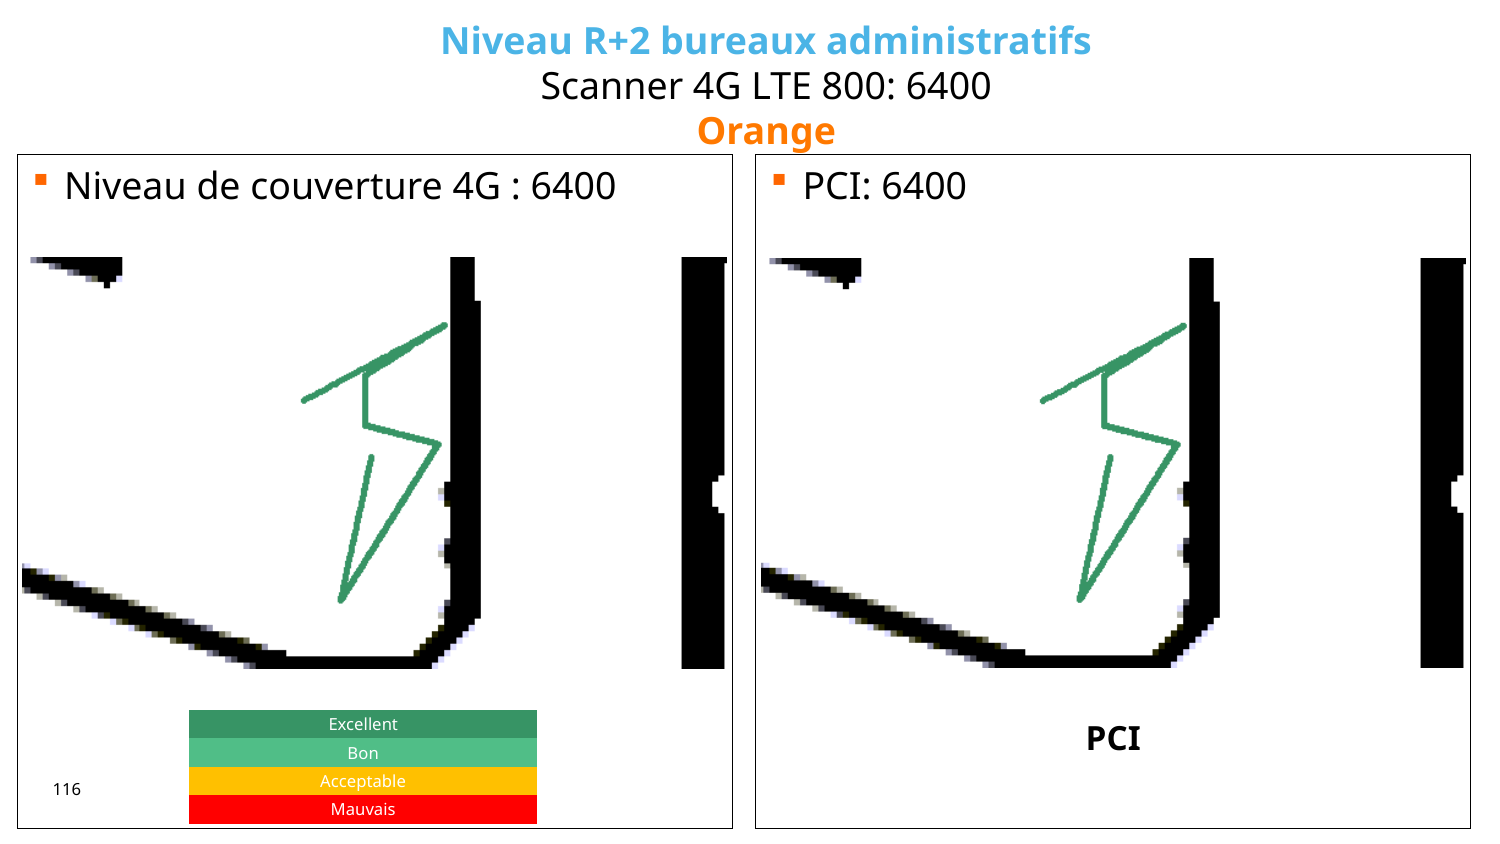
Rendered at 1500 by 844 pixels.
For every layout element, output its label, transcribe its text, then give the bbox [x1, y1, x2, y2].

text_box PCI: 6400 PCI [755, 154, 1471, 829]
text_box [732, 293, 756, 551]
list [22, 257, 727, 670]
table_cell Bon [189, 738, 537, 767]
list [761, 258, 1466, 668]
table_cell Mauvais [189, 795, 537, 824]
table_header Excellent [189, 710, 537, 738]
text_box Niveau de couverture 4G : 6400 [17, 551, 733, 829]
text_box Niveau R+2 bureaux administratifs Scanner 4G LTE 800: 6400 Orange [187, 9, 1346, 125]
text_box Niveau de couverture 4G : 6400 [17, 154, 733, 293]
table_cell Acceptable [189, 767, 537, 795]
